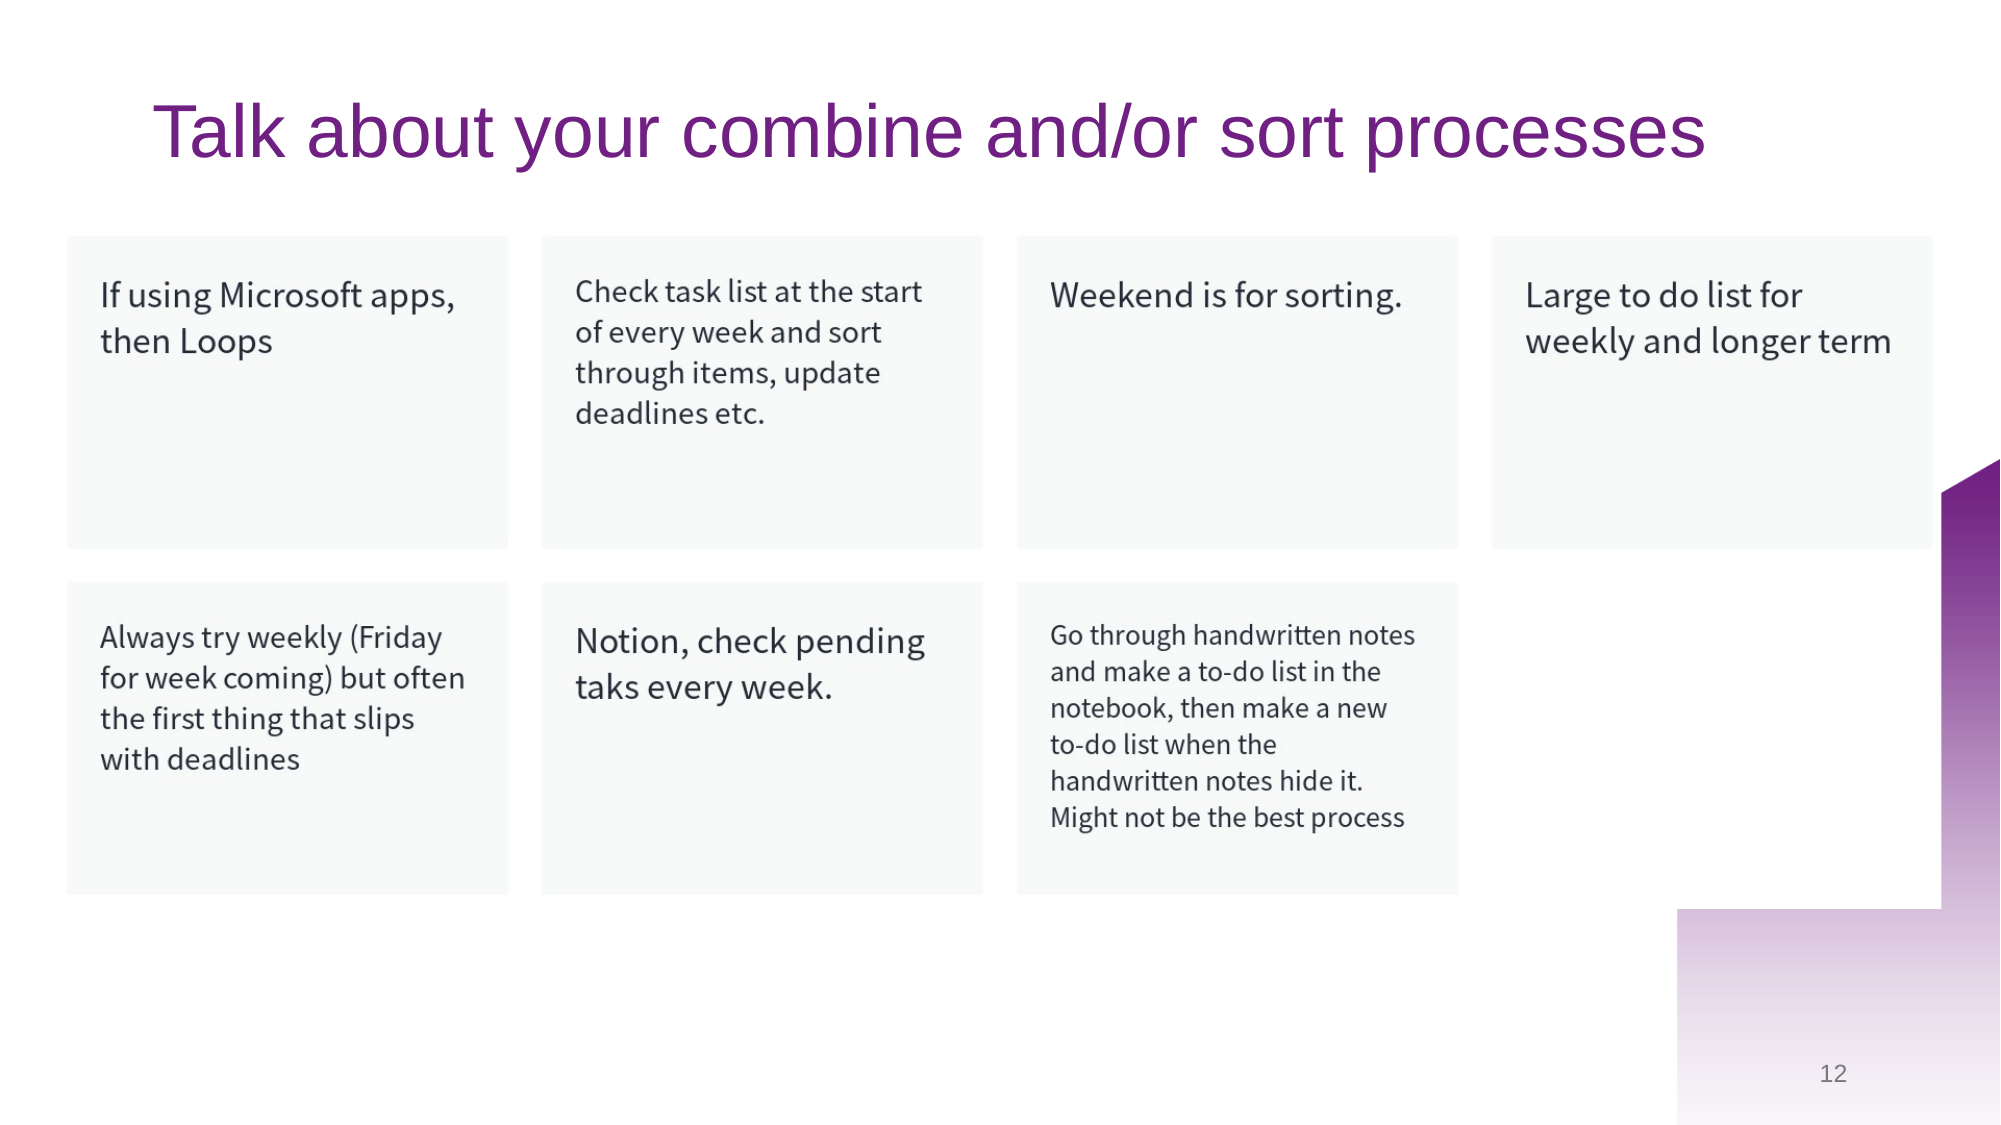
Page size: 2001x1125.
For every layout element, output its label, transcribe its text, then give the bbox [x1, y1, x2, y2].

picture [50, 200, 2000, 1125]
slide_number 12 [1412, 1042, 1863, 1103]
title Talk about your combine and/or sort processes [137, 88, 1775, 179]
